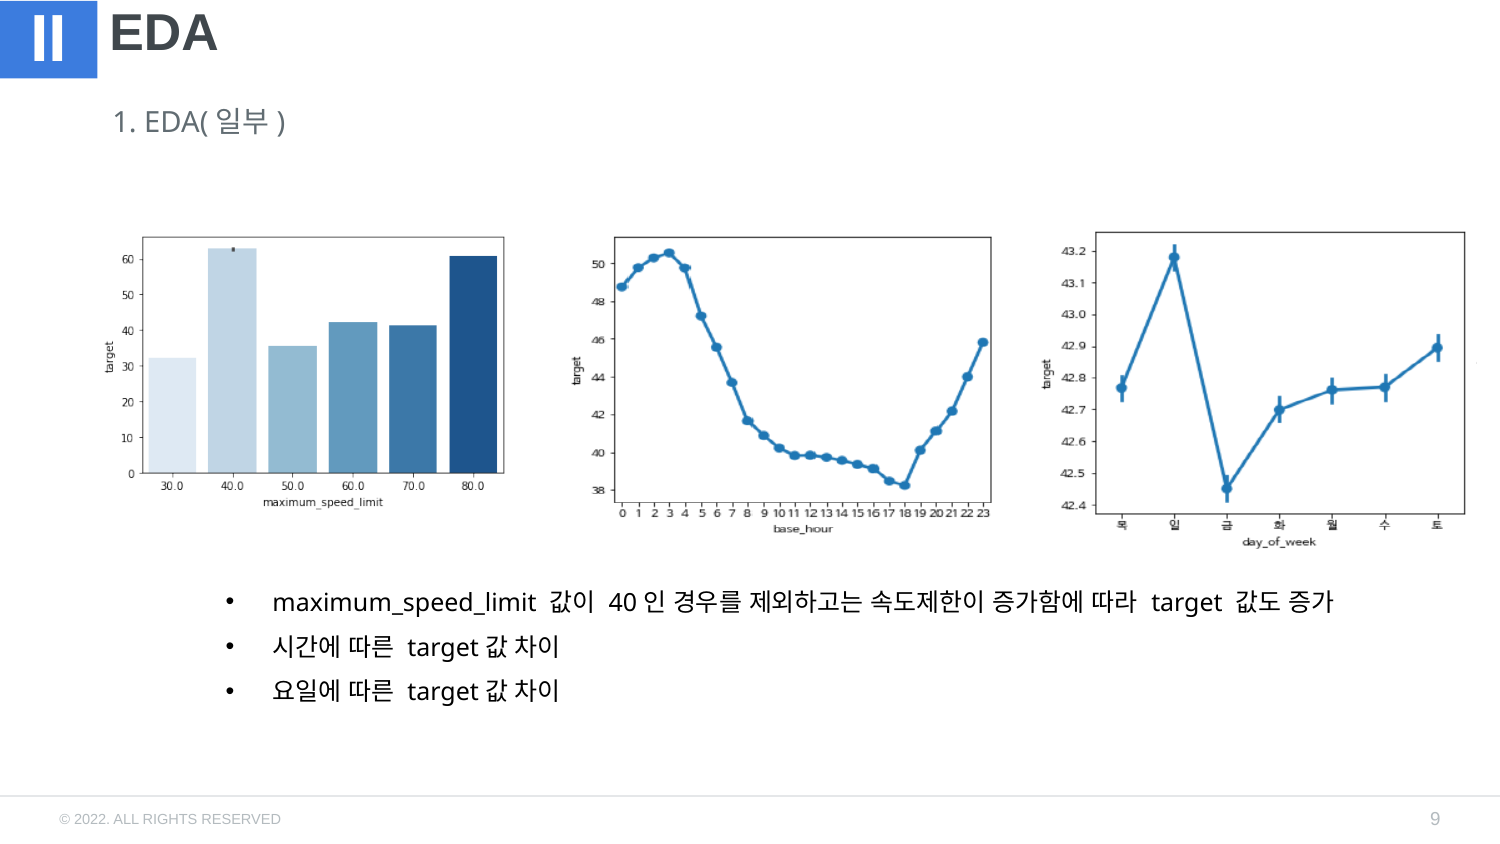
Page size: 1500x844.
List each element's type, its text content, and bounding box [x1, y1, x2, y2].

footer © 2022. ALL RIGHTS RESERVED [47, 567, 554, 844]
picture [98, 230, 510, 515]
slide_number 9 [1115, 567, 1453, 844]
title EDA [98, 0, 1295, 69]
text_box maximum_speed_limit 값이 40인 경우를 제외하고는 속도제한이 증가함에 따라 target 값도 증가 시간에 따른 target값 차이 요일에 따른 target값 차이 [210, 563, 1467, 714]
picture [1036, 230, 1477, 550]
picture [566, 230, 1001, 538]
list II [0, 0, 98, 79]
text_box 1. EDA(일부) [97, 95, 743, 181]
